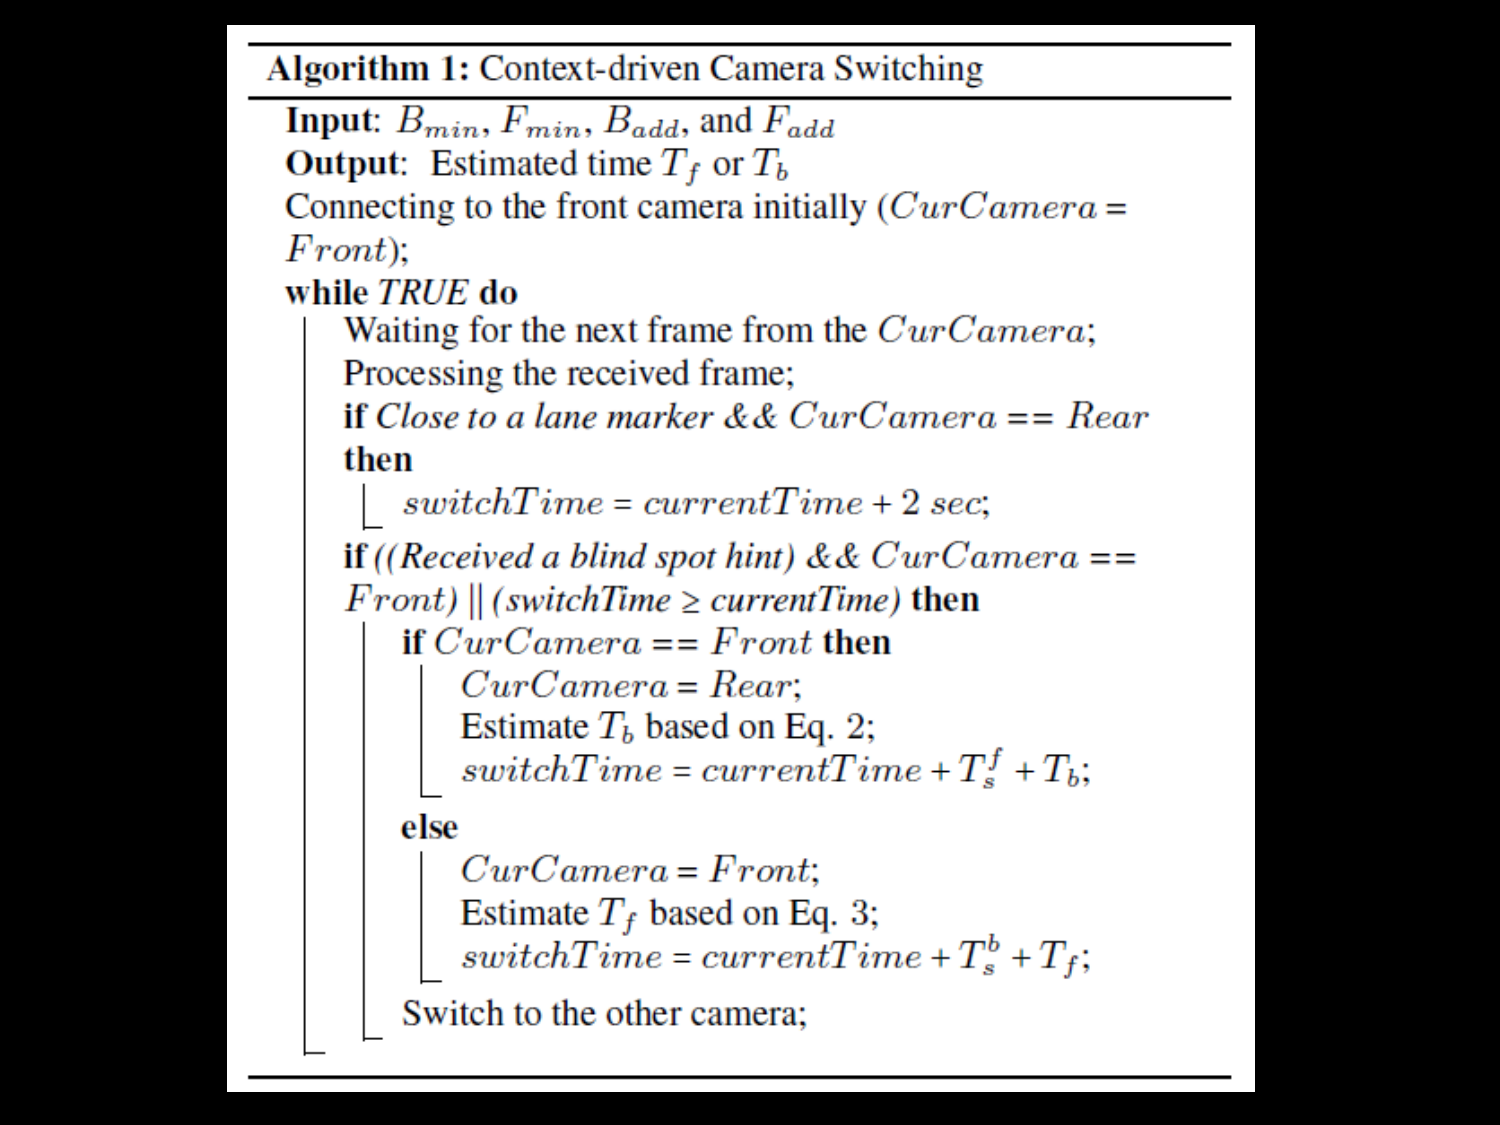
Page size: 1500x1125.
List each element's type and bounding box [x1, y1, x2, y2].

picture [227, 25, 1255, 1092]
